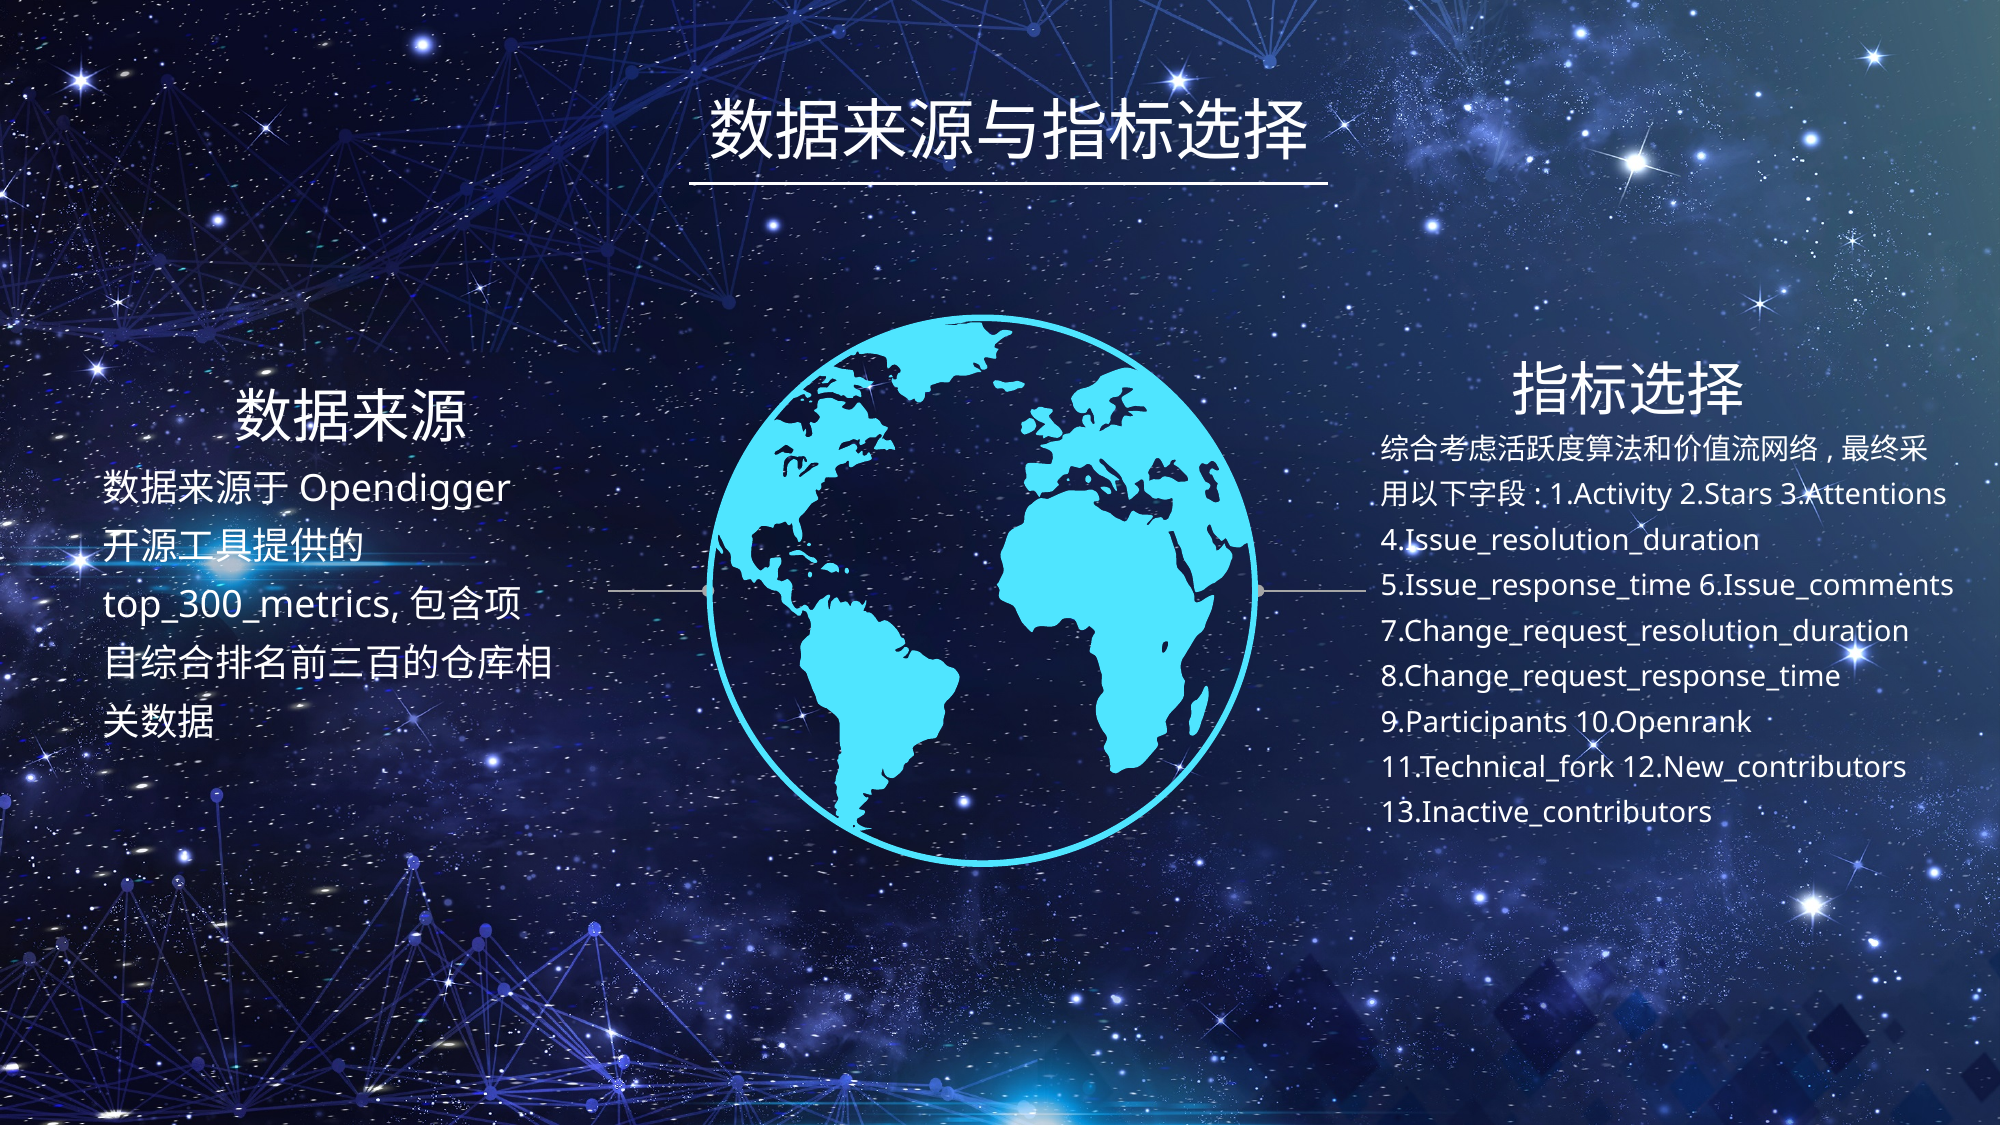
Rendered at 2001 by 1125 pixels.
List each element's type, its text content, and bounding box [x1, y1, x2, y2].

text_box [87, 372, 569, 753]
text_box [1365, 344, 1970, 867]
picture [0, 0, 2000, 1125]
text_box 数据来源与指标选择 [608, 80, 1410, 176]
text_box [706, 314, 1258, 867]
